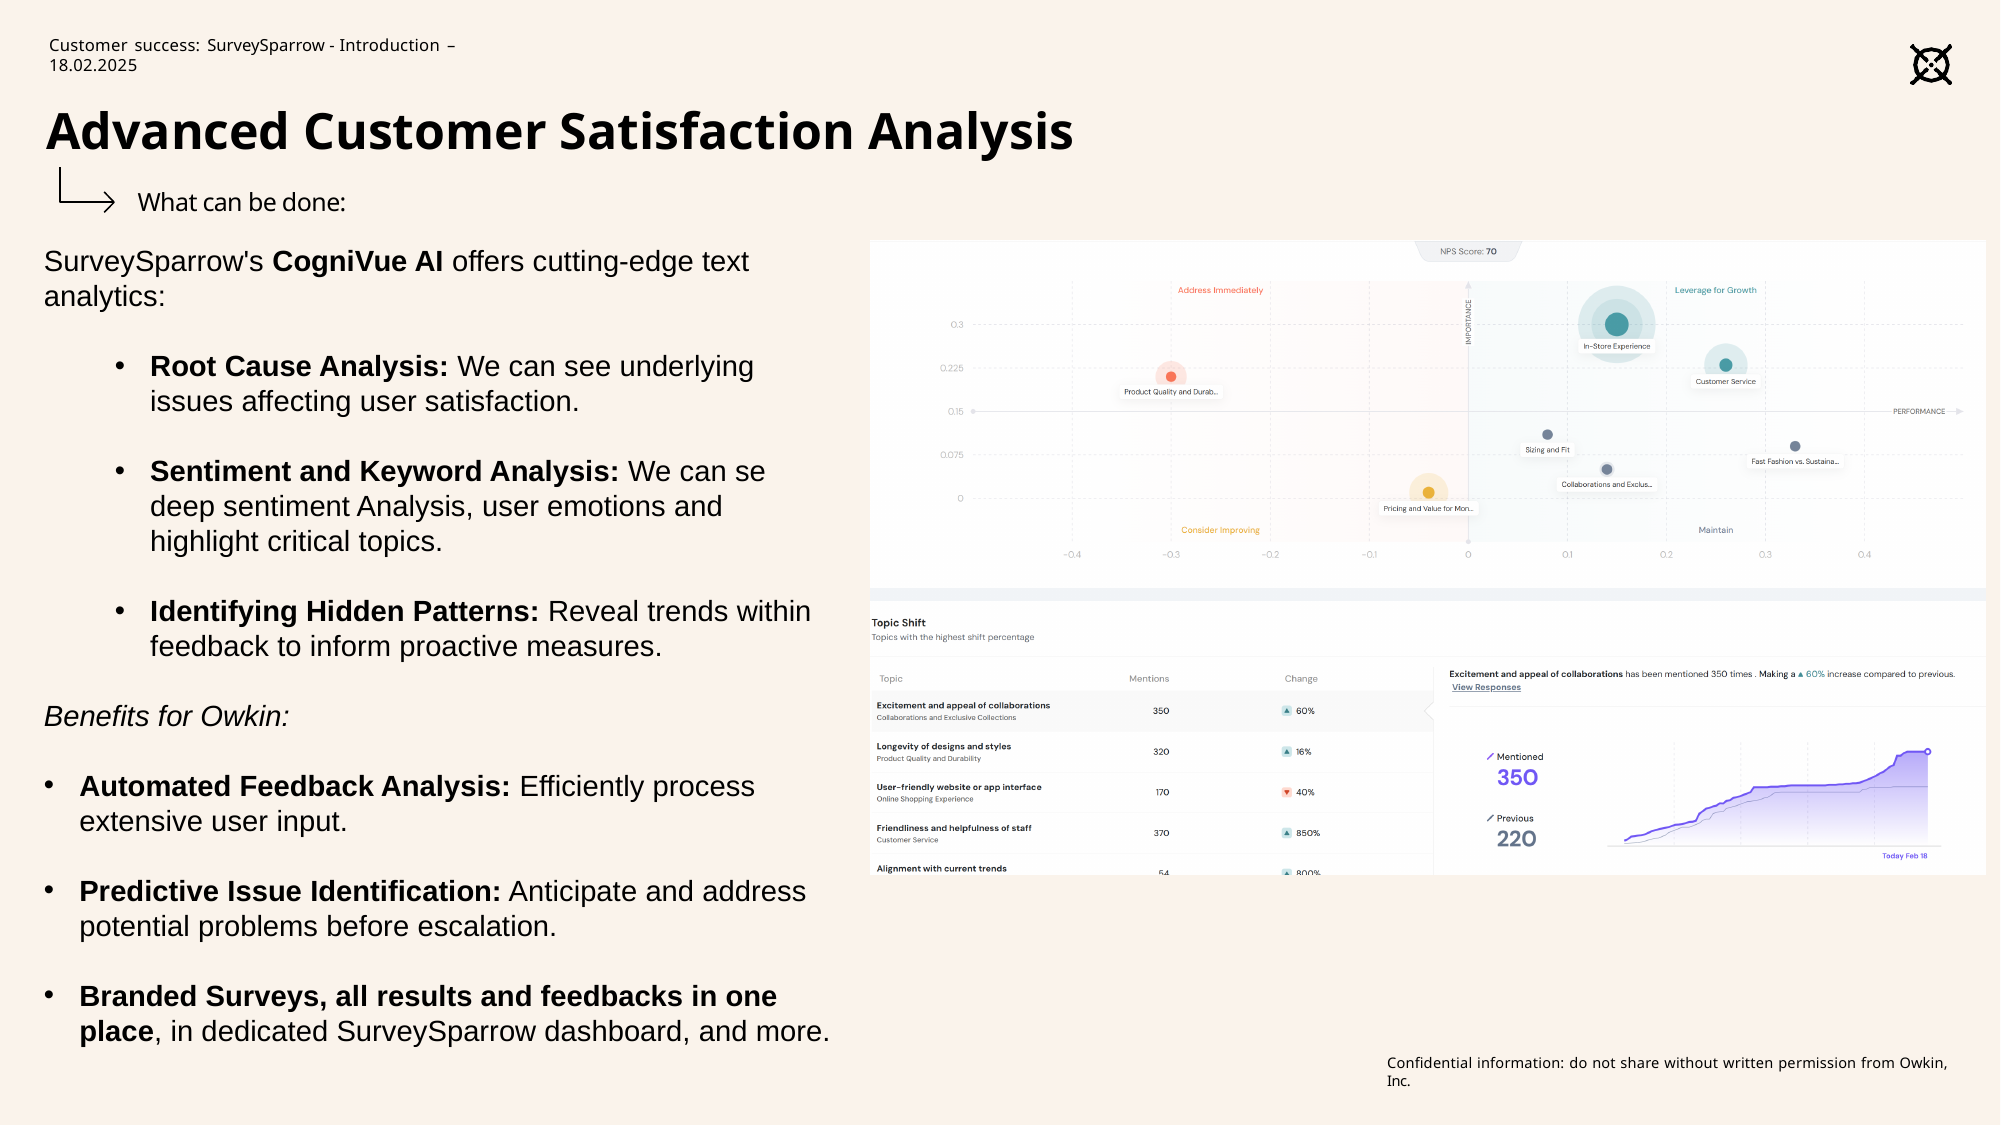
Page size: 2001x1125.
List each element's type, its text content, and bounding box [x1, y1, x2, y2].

picture [870, 240, 1986, 876]
title Advanced Customer Satisfaction Analysis [43, 97, 1218, 288]
footer Confidential information: do not share without written permission from Owkin, Inc. [1384, 1052, 1953, 1125]
text_box What can be done: [135, 184, 435, 217]
picture [1910, 44, 1952, 85]
text_box Customer success: SurveySparrow - Introduction – 18.02.2025 [47, 33, 540, 76]
text_box [59, 167, 115, 213]
text_box SurveySparrow's CogniVue AI offers cutting-edge text analytics: Root Cause Analysis: We can see underlying issues affecting user satisfaction. Sentiment and Keyword Analysis: We can se deep sentiment Analysis, user emotions and highlight critical topics. Identifying Hidden Patterns: Reveal trends within feedback to inform proactive measures. Benefits for Owkin: Automated Feedback Analysis: Efficiently process extensive user input. Predictive Issue Identification: Anticipate and address potential problems before escalation. Branded Surveys, all results and feedbacks in one place, in dedicated SurveySparrow dashboard, and more. [43, 240, 838, 1047]
